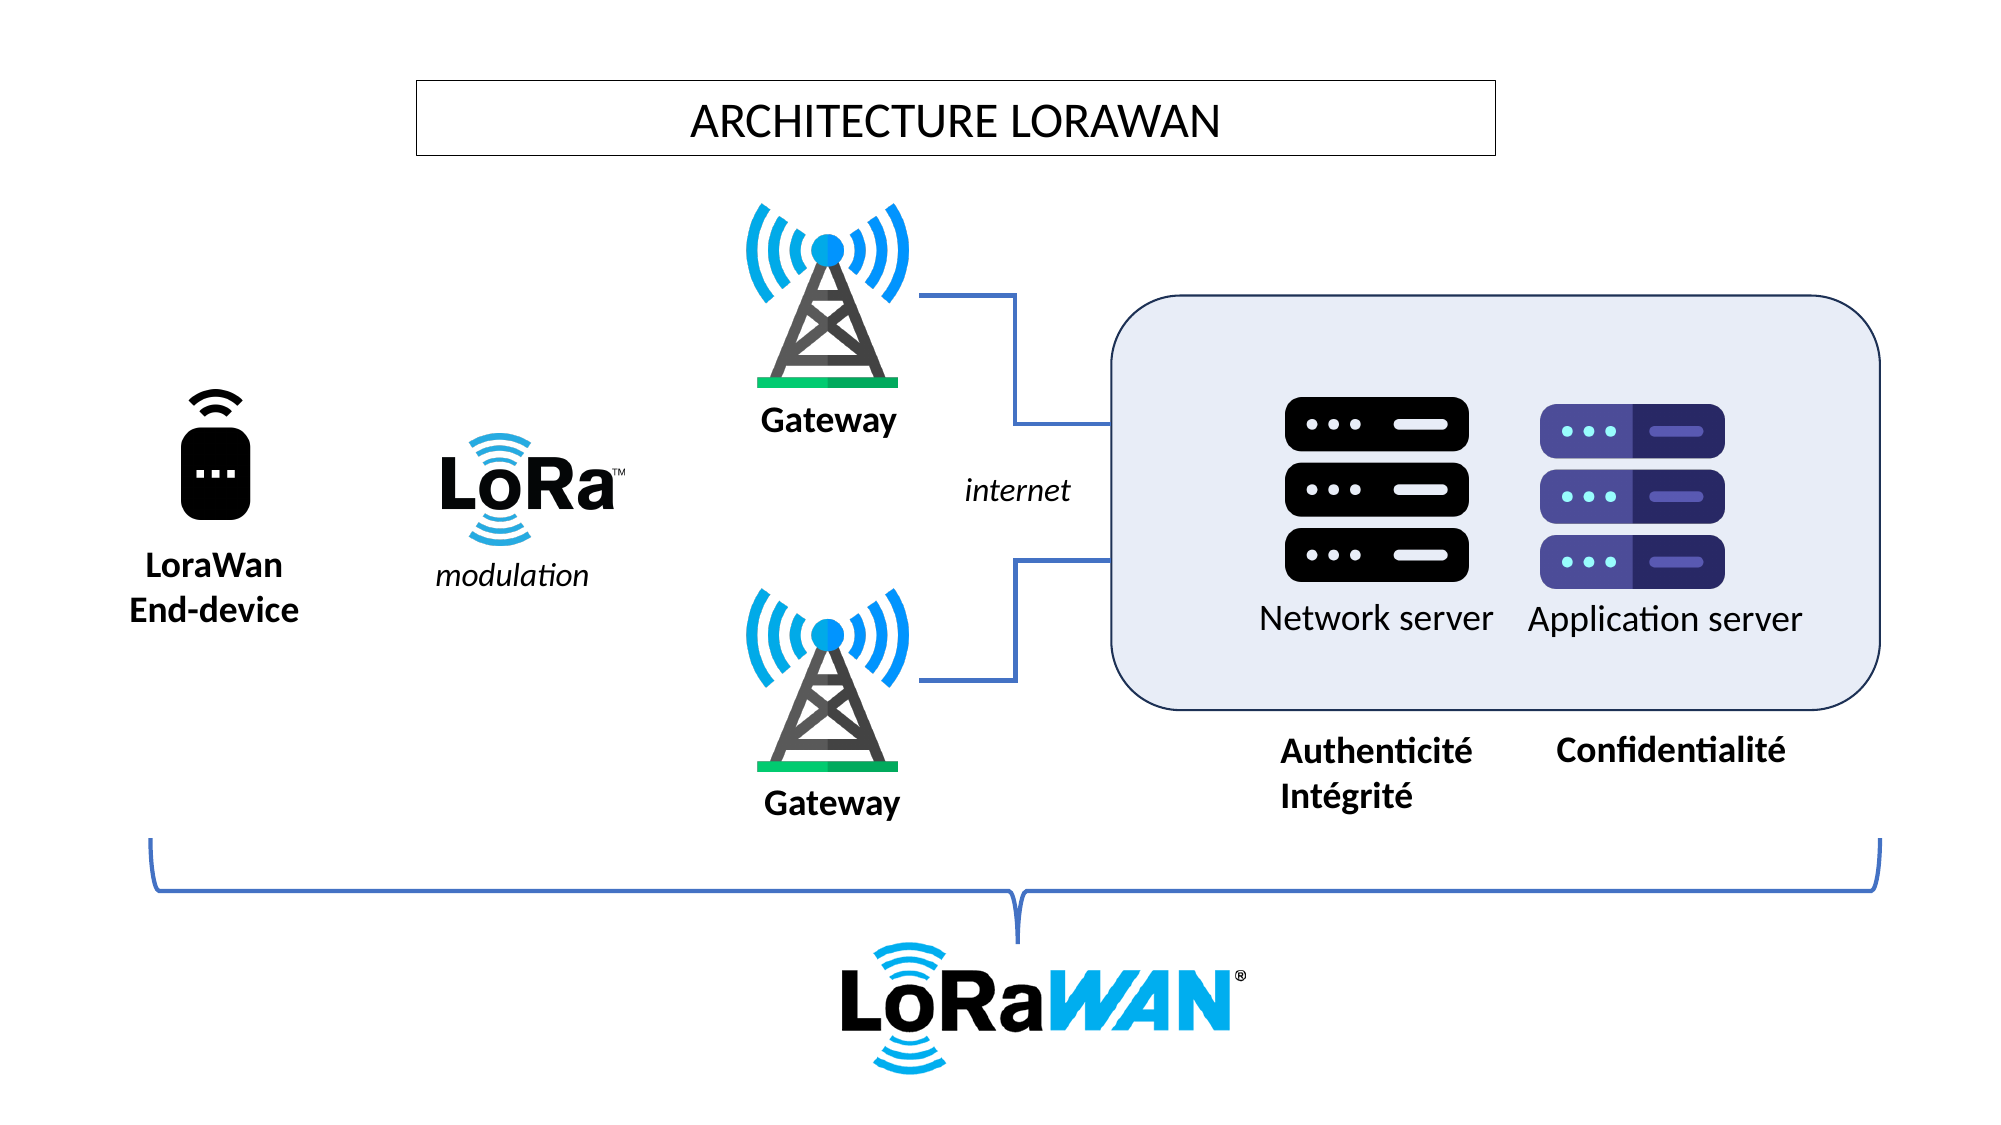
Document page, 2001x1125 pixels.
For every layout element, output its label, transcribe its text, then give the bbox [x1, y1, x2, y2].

text_box [1110, 294, 1881, 712]
text_box modulation [420, 545, 625, 601]
text_box LoraWan End-device [114, 532, 315, 637]
text_box Application server [1513, 586, 1819, 647]
text_box Network server [1244, 585, 1510, 645]
picture [1285, 397, 1469, 582]
picture [774, 873, 1307, 1125]
text_box Gateway [745, 388, 913, 447]
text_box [919, 560, 1112, 681]
picture [735, 588, 920, 773]
picture [442, 433, 625, 546]
text_box ARCHITECTURE LORAWAN [416, 80, 1496, 156]
text_box Authenticité Intégrité [1265, 718, 1489, 824]
picture [735, 203, 920, 388]
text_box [919, 295, 1112, 425]
text_box [149, 838, 1881, 892]
picture [1540, 404, 1725, 589]
text_box internet [949, 460, 1118, 516]
picture [150, 389, 281, 520]
text_box Confidentialité [1541, 717, 1802, 778]
text_box Gateway [749, 773, 916, 830]
